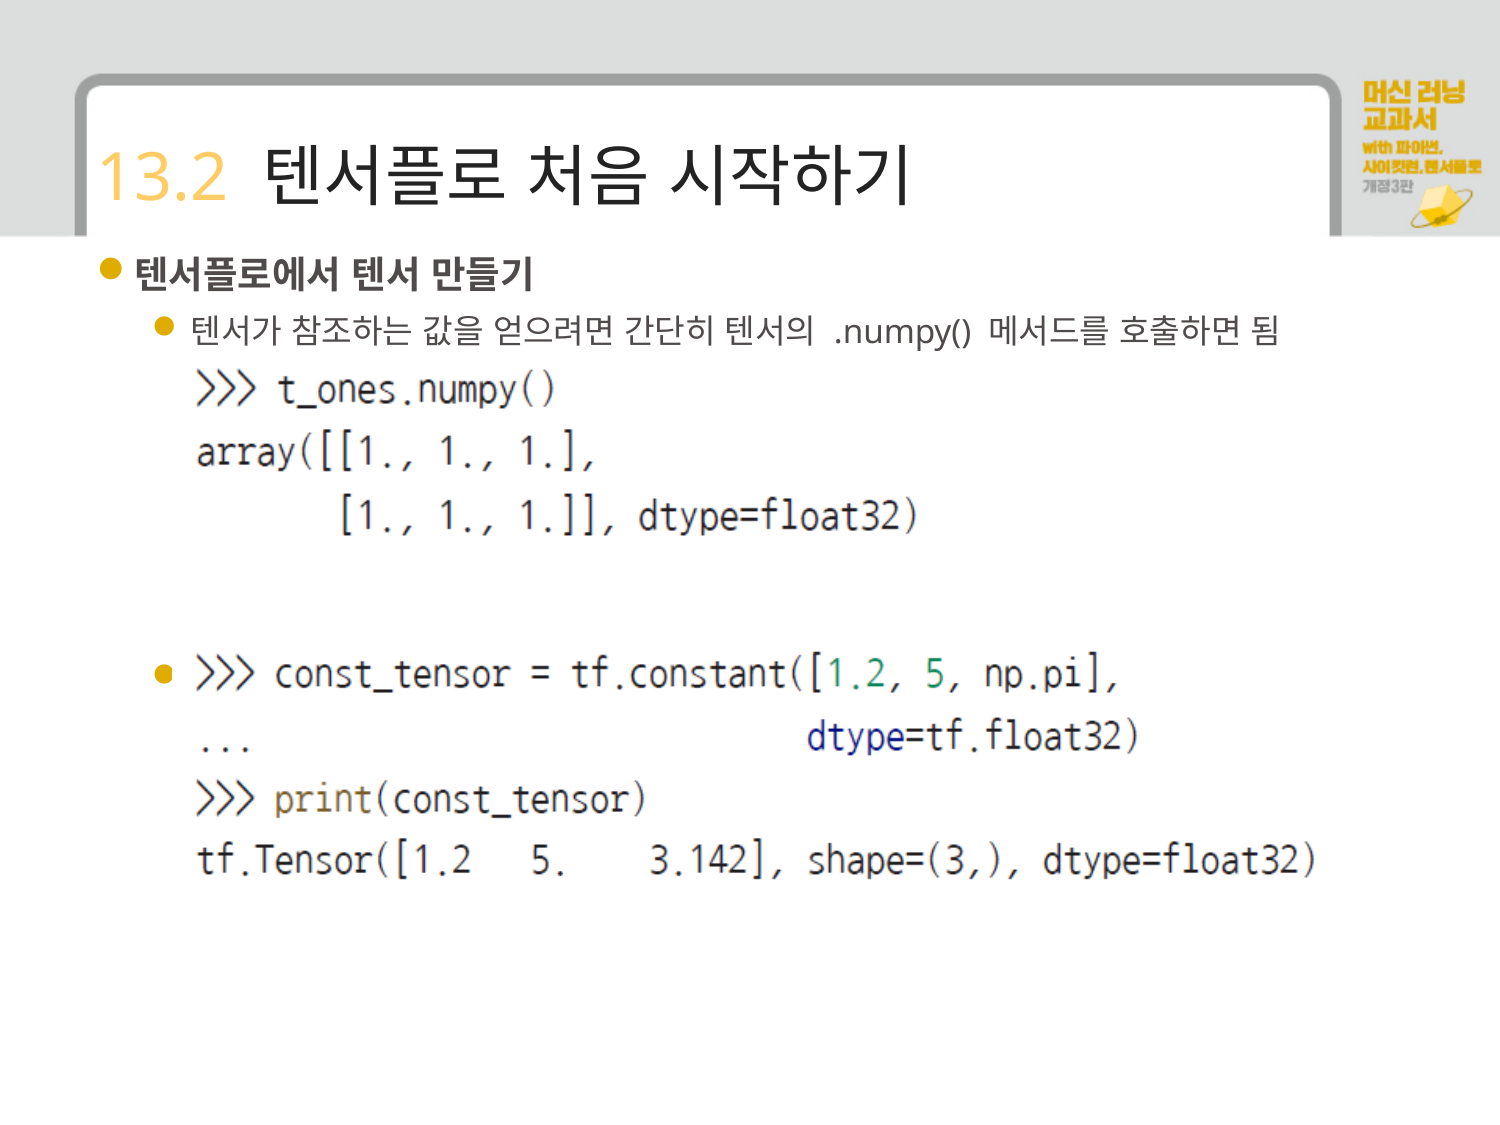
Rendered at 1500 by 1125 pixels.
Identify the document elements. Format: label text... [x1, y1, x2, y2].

title 13.2 텐서플로 처음 시작하기 [81, 90, 1412, 222]
picture [0, 0, 1500, 1125]
list 텐서플로에서 텐서 만들기 텐서가 참조하는 값을 얻으려면 간단히 텐서의 .numpy() 메서드를 호출하면 됨 마지막으로 상수 값을 가진 텐서를 다음과 같이 만들 수도 있음 [81, 239, 1412, 1054]
